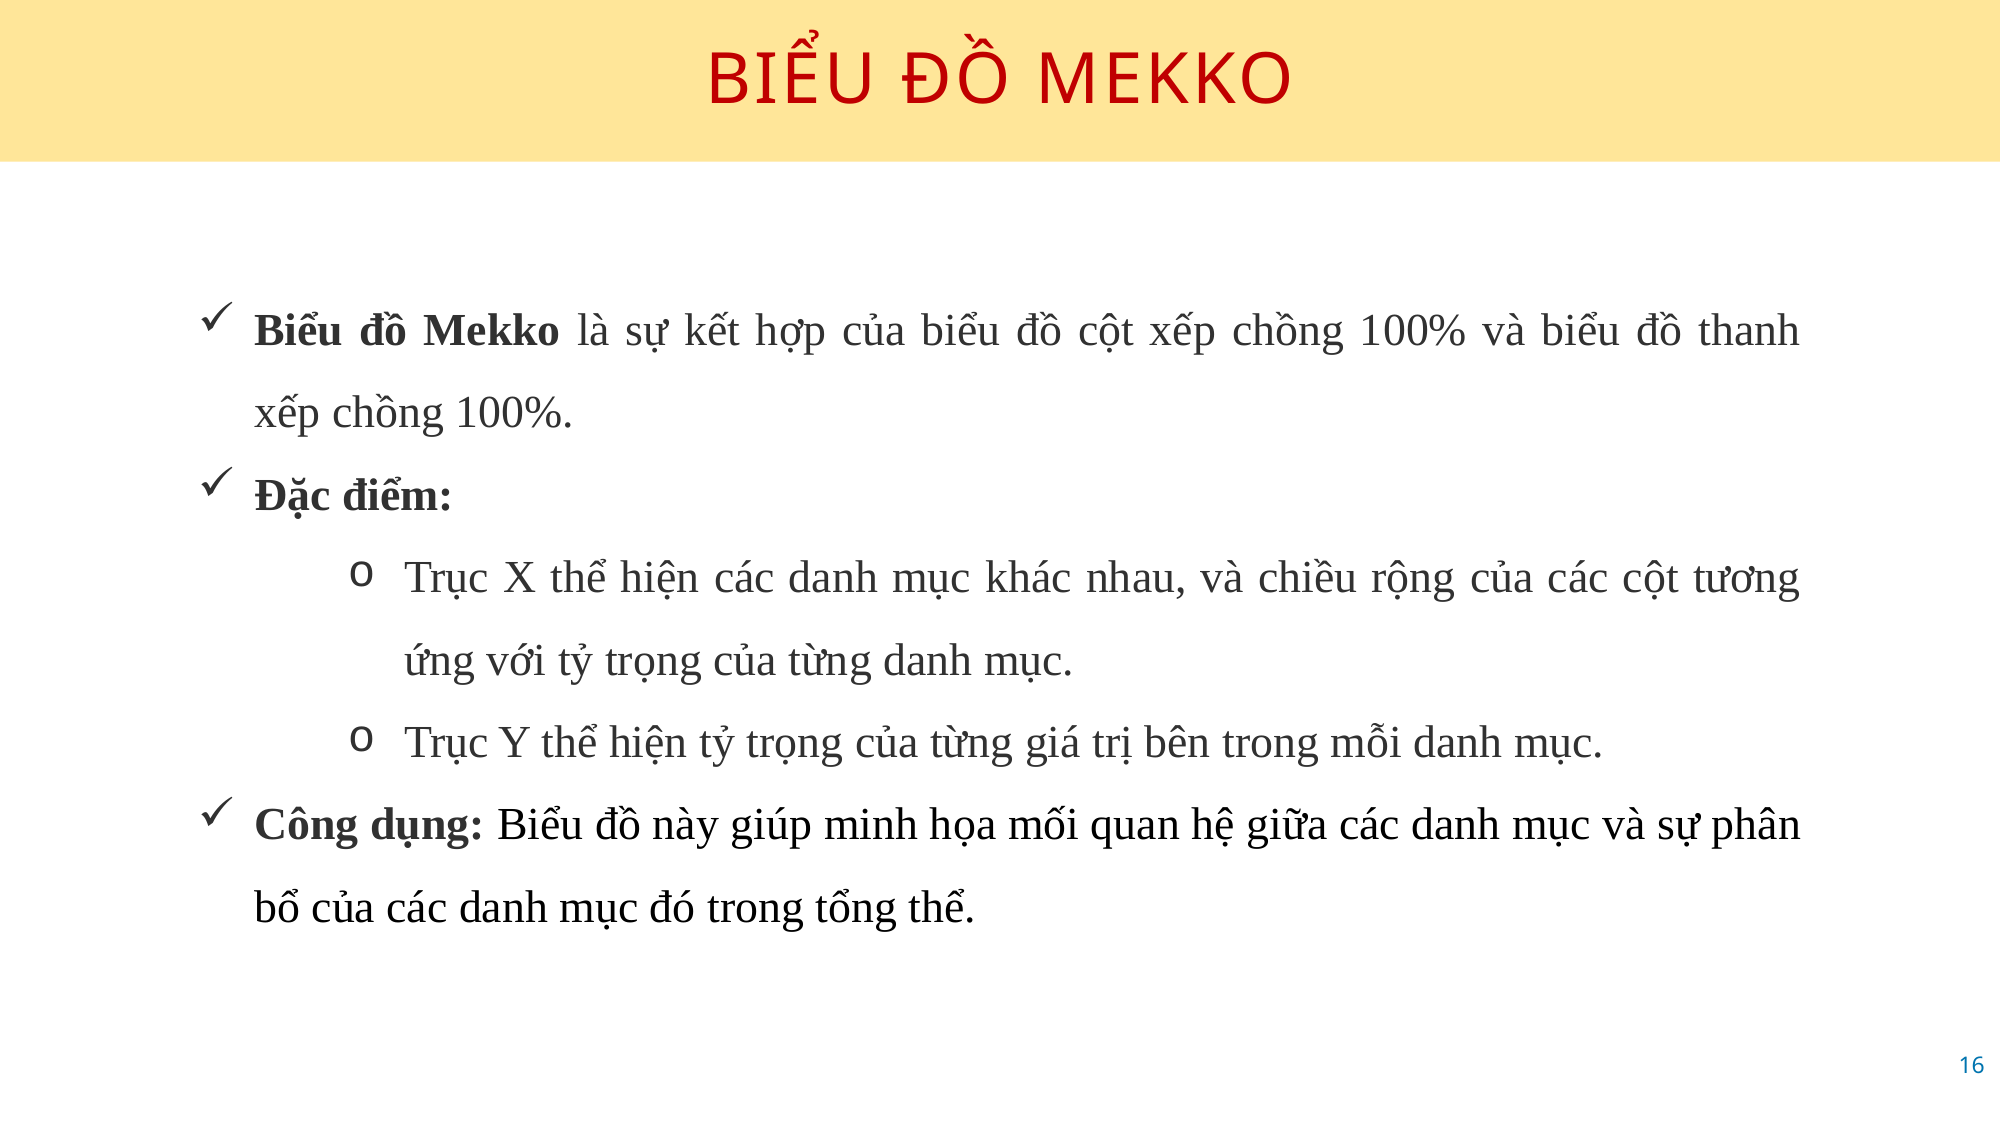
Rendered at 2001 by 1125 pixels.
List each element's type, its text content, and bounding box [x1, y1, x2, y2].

text_box Biểu đồ Mekko là sự kết hợp của biểu đồ cột xếp chồng 100% và biểu đồ thanh xếp chồng 100%. Đặc điểm: Trục X thể hiện các danh mục khác nhau, và chiều rộng của các cột tương ứng với tỷ trọng của từng danh mục. Trục Y thể hiện tỷ trọng của từng giá trị bên trong mỗi danh mục. Công dụng: Biểu đồ này giúp minh họa mối quan hệ giữa các danh mục và sự phân bổ của các danh mục đó trong tổng thể. [183, 264, 1817, 939]
slide_number 16 [1550, 1036, 2000, 1097]
title BIỂU ĐỒ MEKKO [0, 0, 2000, 162]
